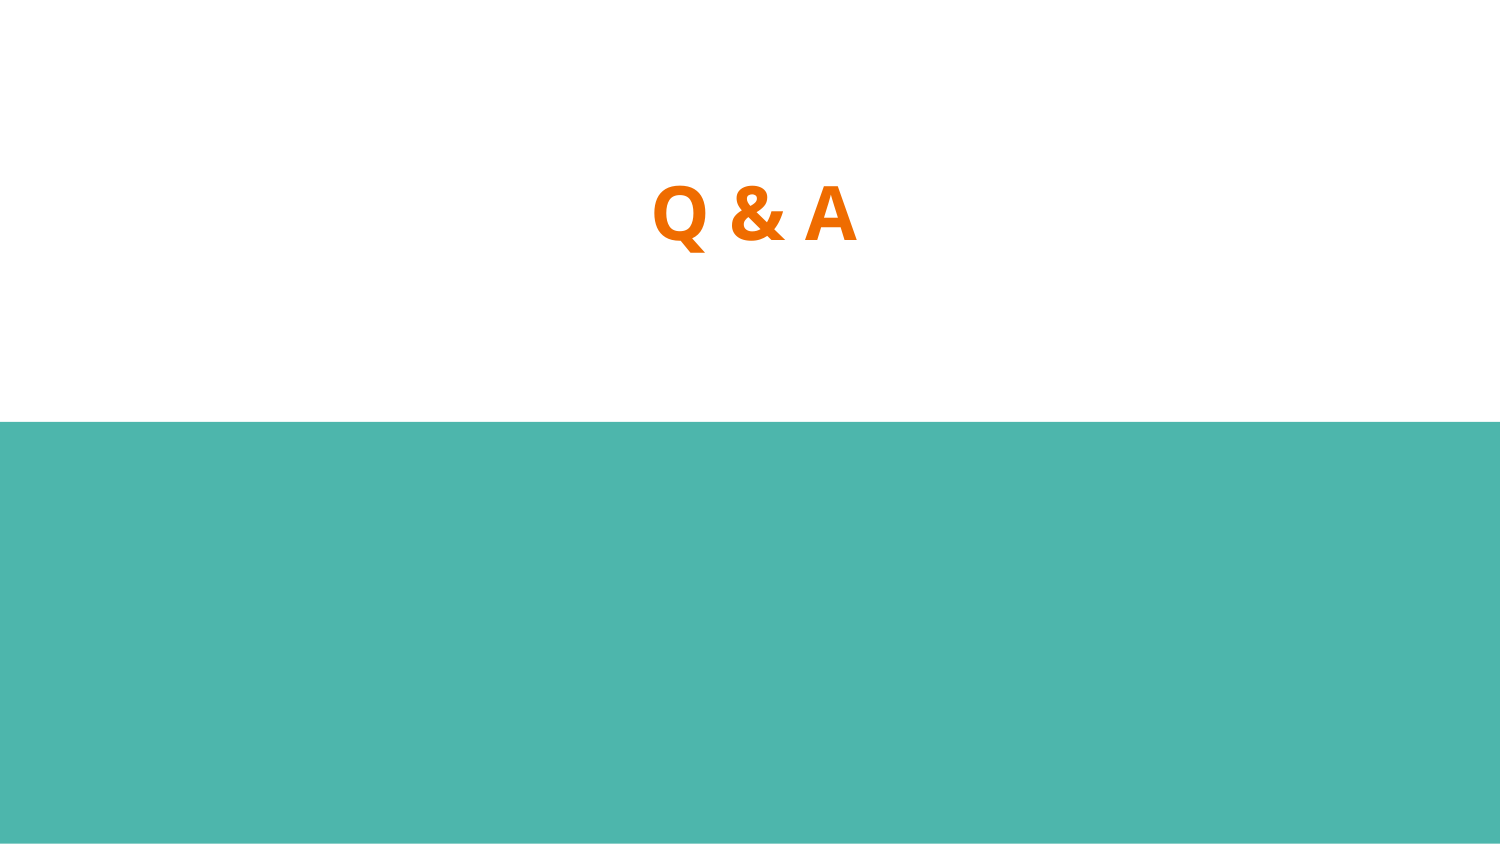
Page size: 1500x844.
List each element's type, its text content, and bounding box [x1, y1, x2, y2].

title Q & A [51, 133, 1458, 289]
